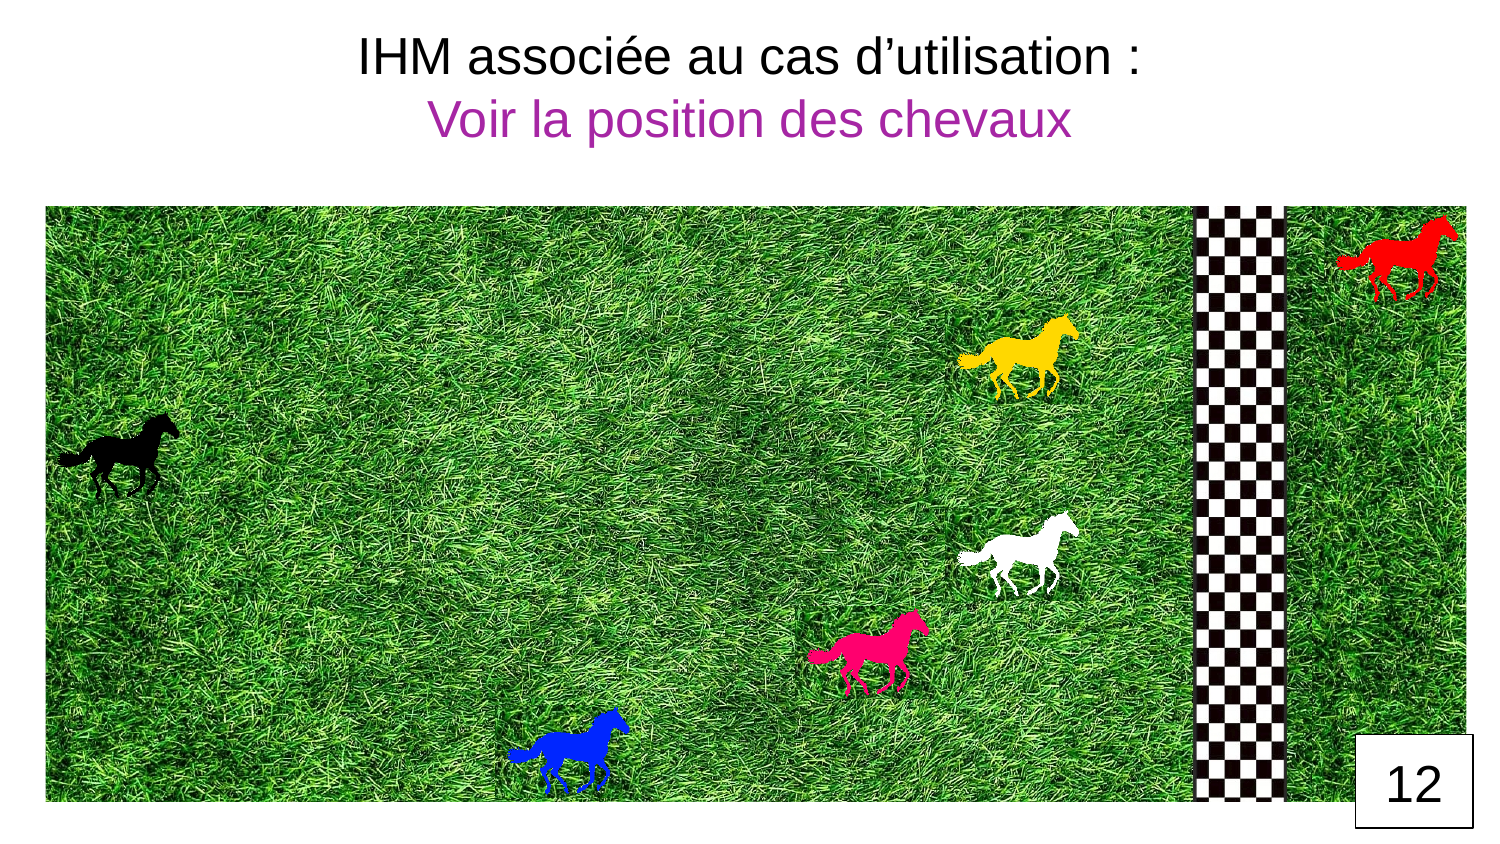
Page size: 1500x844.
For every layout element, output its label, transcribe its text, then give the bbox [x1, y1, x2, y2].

text_box 12 [1355, 734, 1473, 829]
picture [45, 205, 1467, 803]
text_box IHM associée au cas d’utilisation : Voir la position des chevaux [248, 7, 1252, 163]
